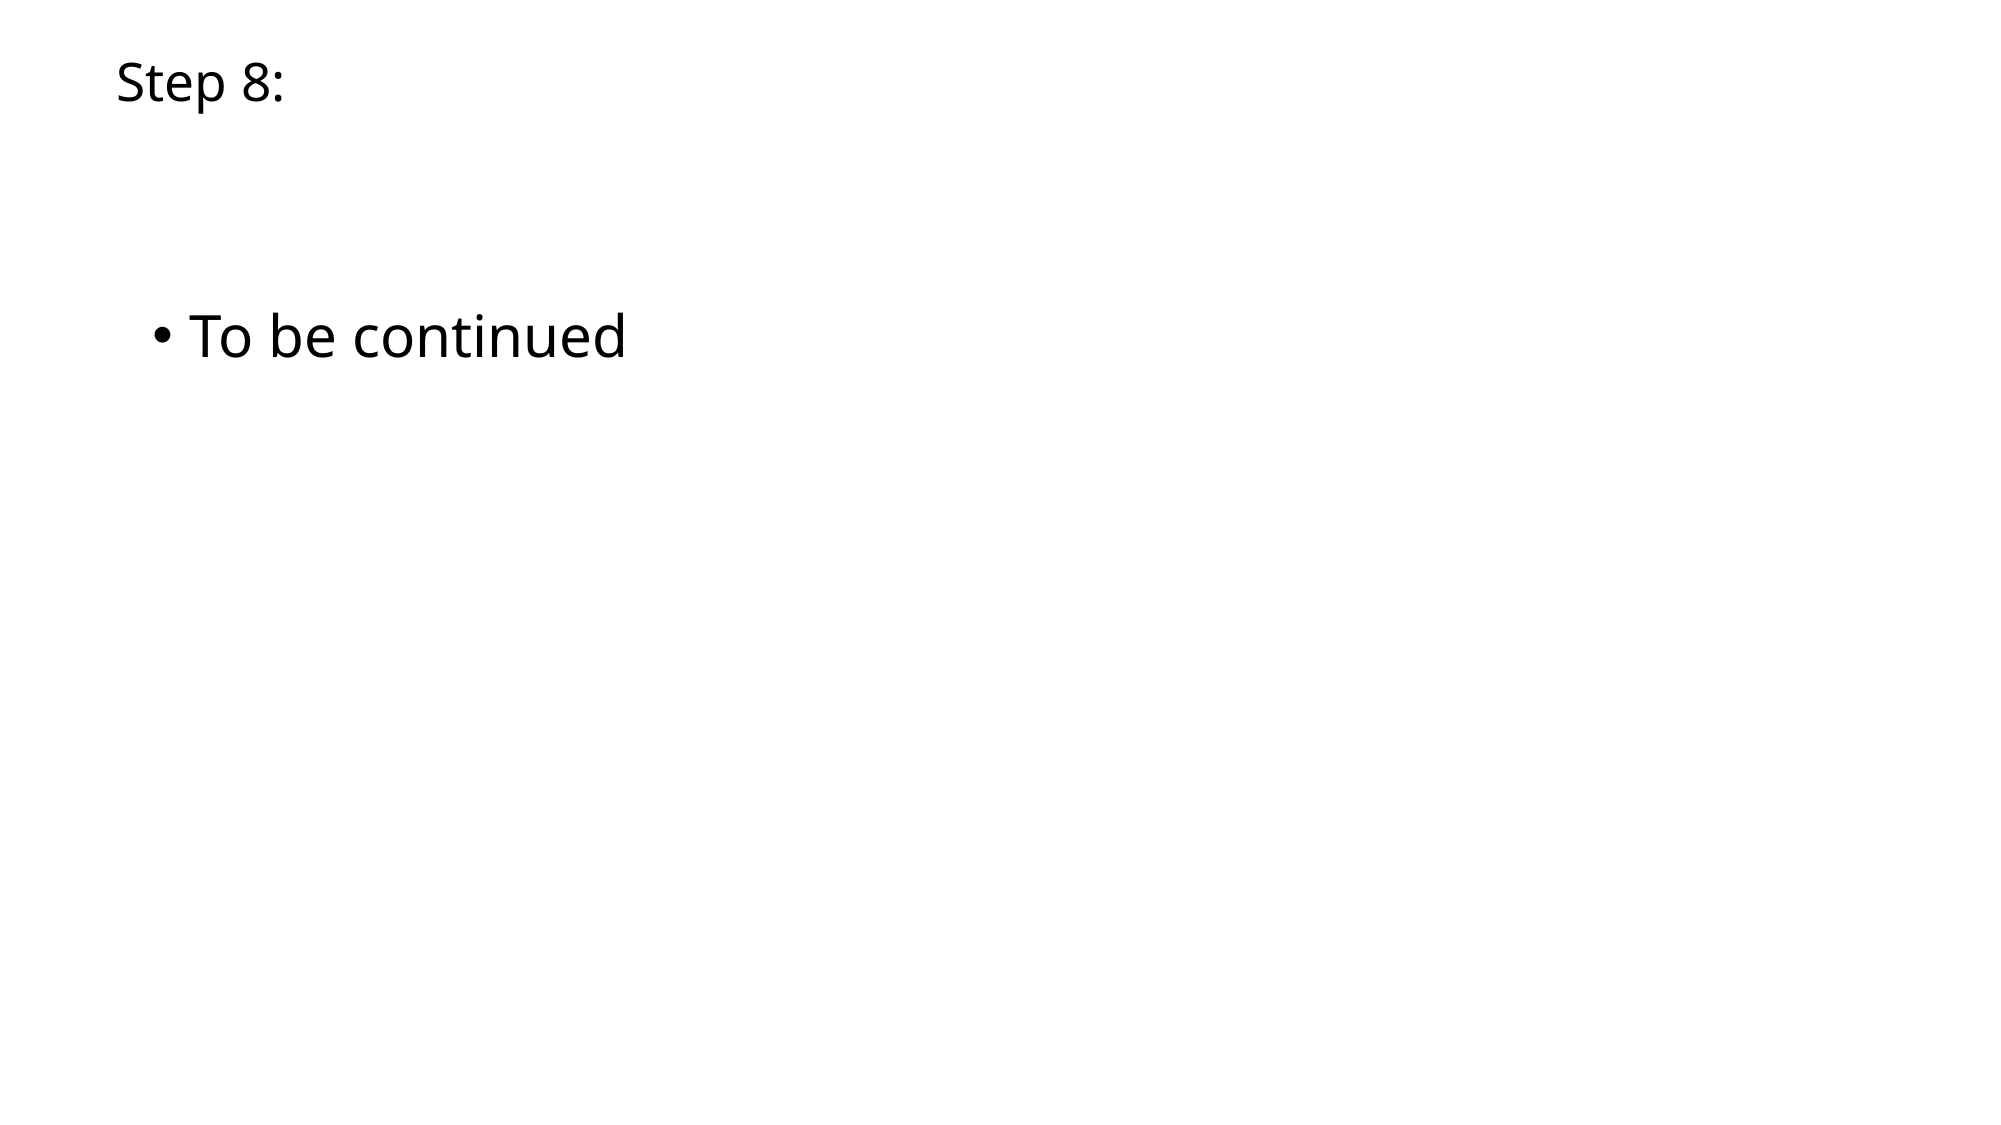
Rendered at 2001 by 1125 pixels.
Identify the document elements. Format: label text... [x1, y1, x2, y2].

title Step 8: [101, 47, 1827, 121]
list To be continued [137, 299, 1863, 1014]
